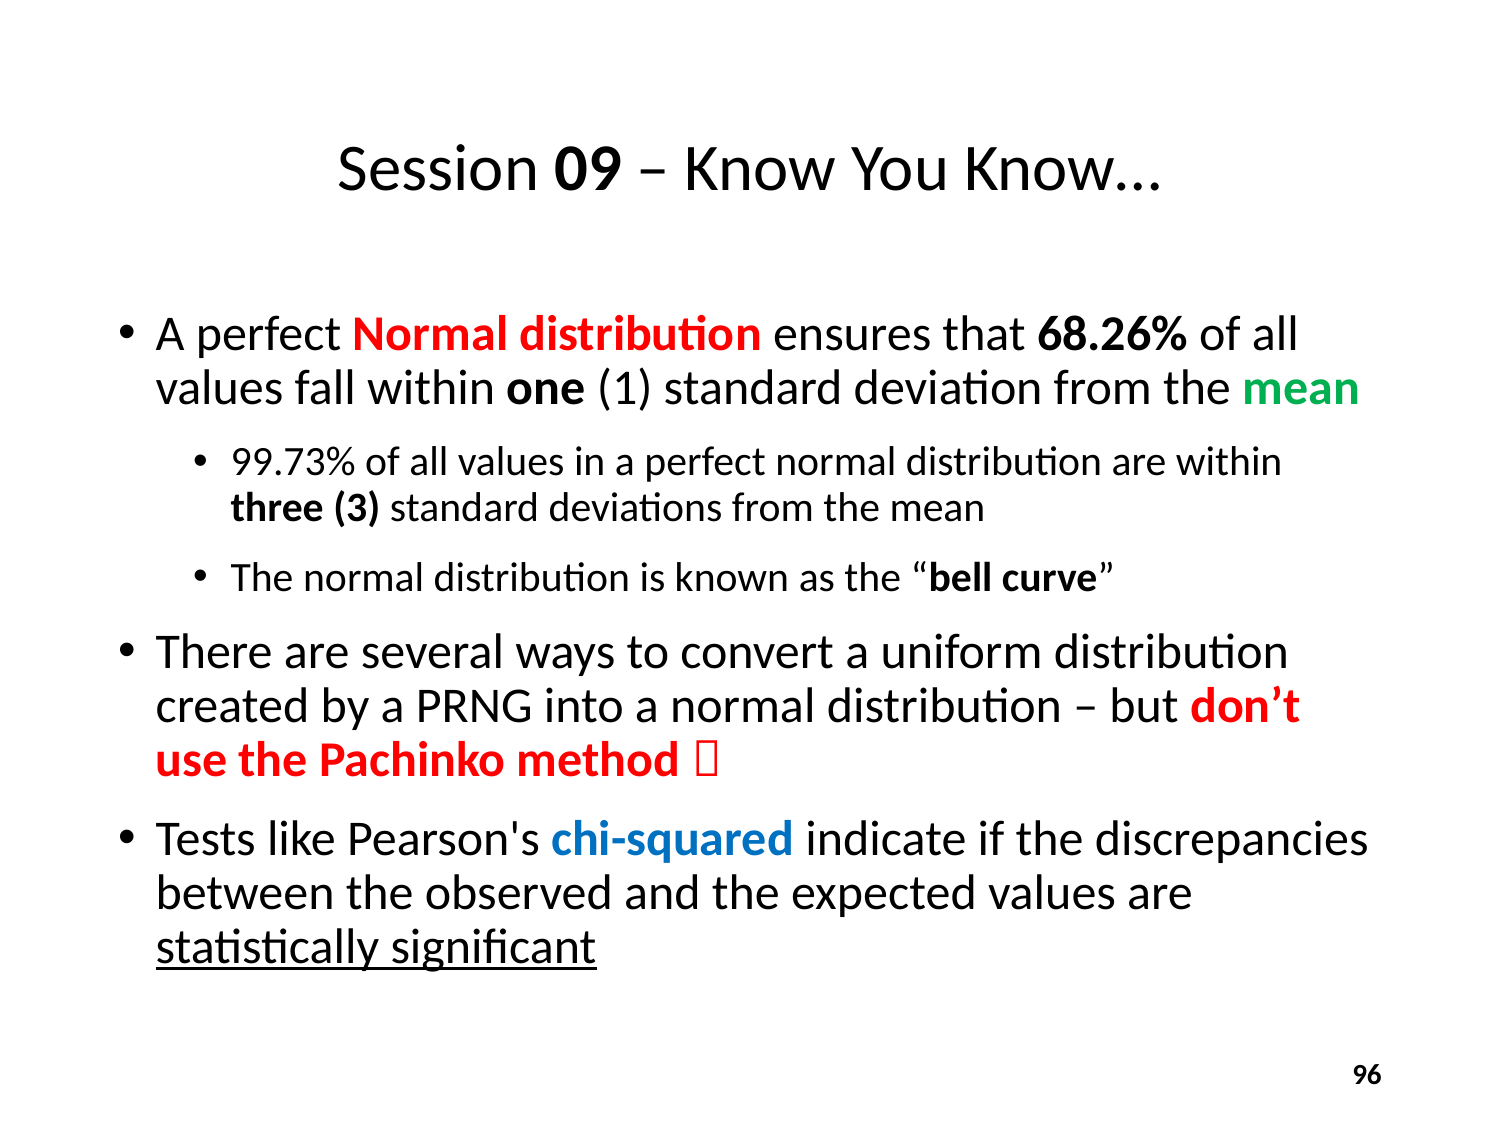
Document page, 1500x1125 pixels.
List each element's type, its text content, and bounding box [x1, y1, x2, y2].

list A perfect Normal distribution ensures that 68.26% of all values fall within one (1) standard deviation from the mean 99.73% of all values in a perfect normal distribution are within three (3) standard deviations from the mean The normal distribution is known as the “bell curve” There are several ways to convert a uniform distribution created by a PRNG into a normal distribution – but don’t use the Pachinko method  Tests like Pearson's chi-squared indicate if the discrepancies between the observed and the expected values are statistically significant [103, 299, 1397, 1014]
title Session 09 – Know You Know… [103, 59, 1397, 278]
slide_number 96 [1059, 1042, 1397, 1103]
